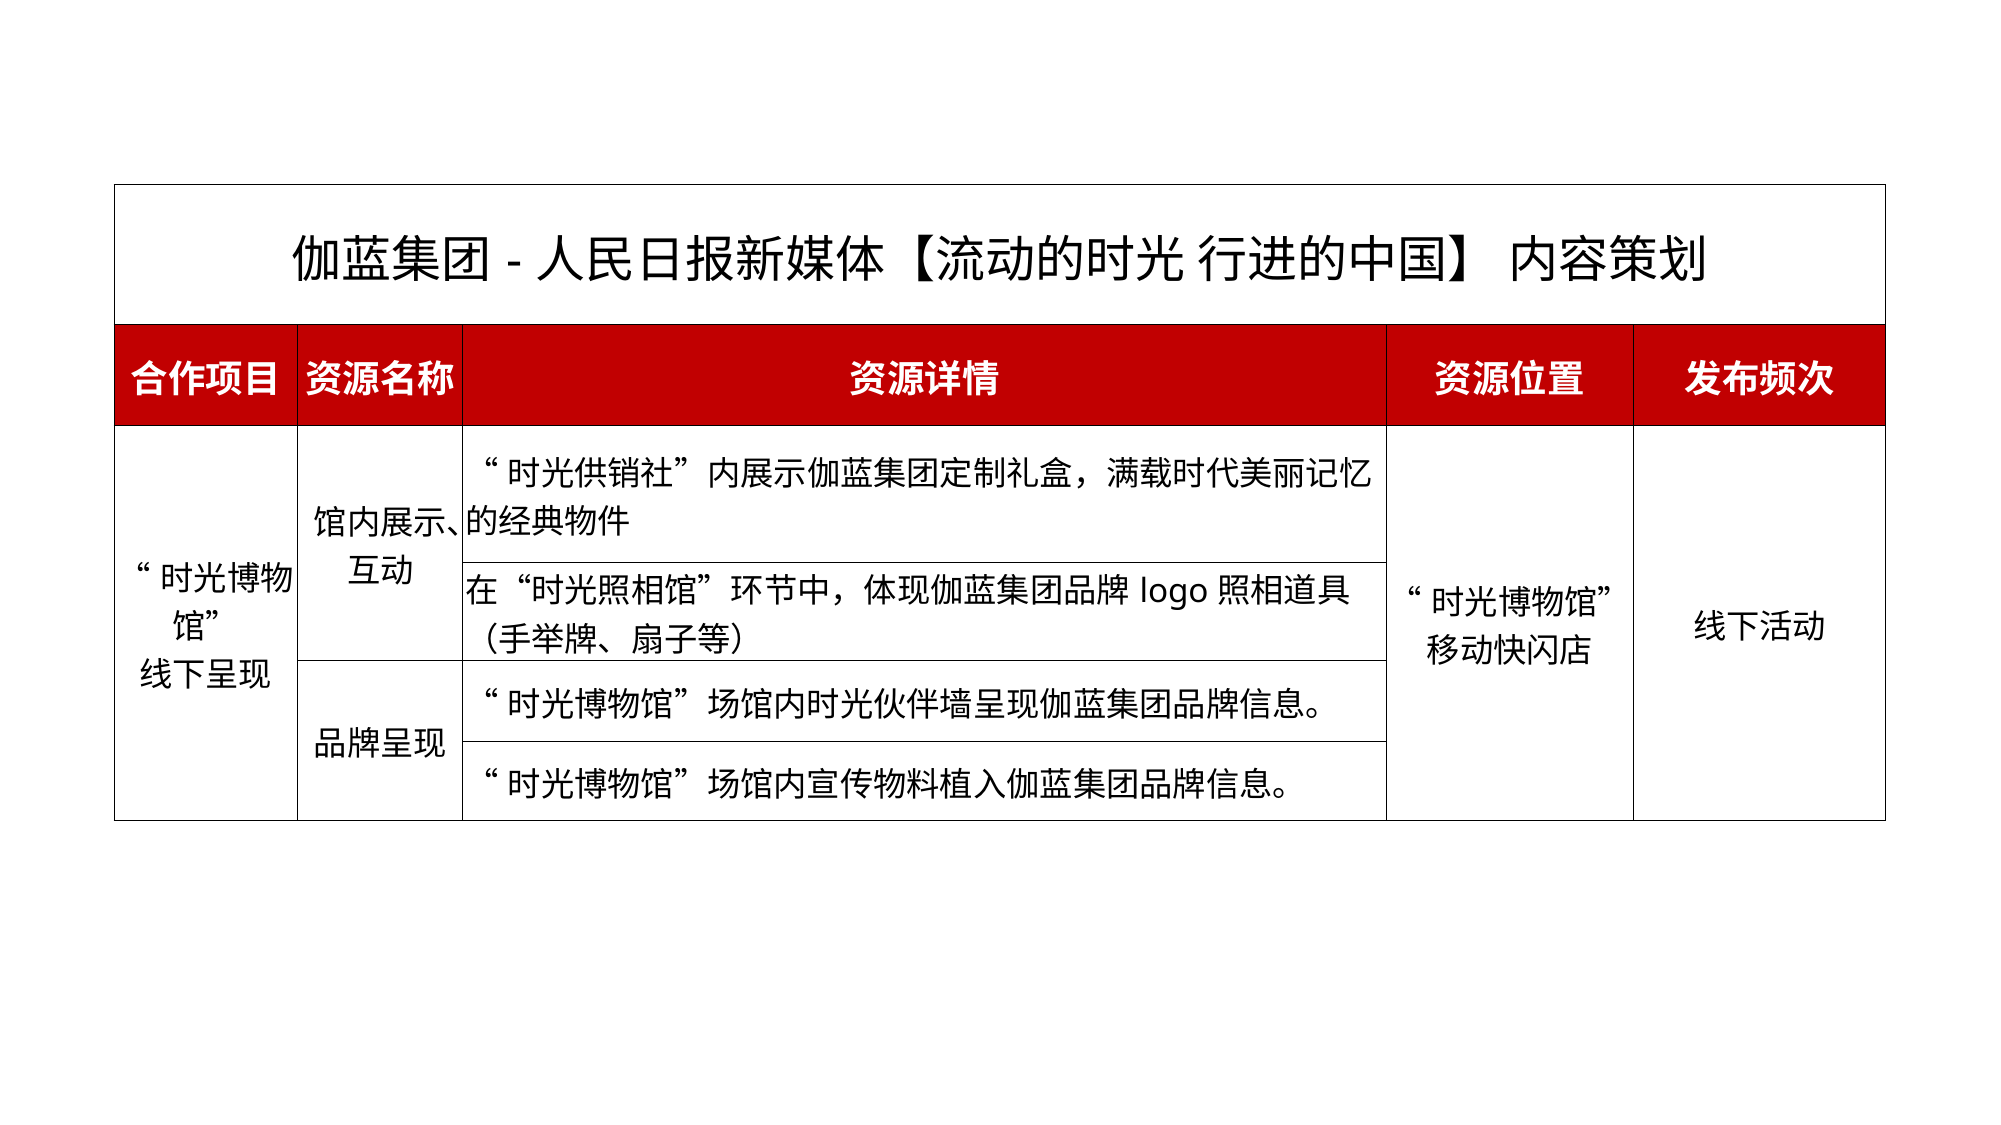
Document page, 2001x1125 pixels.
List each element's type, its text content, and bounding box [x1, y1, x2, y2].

table_cell 馆内展示、互动 [298, 426, 462, 660]
table_cell “时光供销社”内展示伽蓝集团定制礼盒，满载时代美丽记忆的经典物件 [463, 426, 1386, 562]
table_header 伽蓝集团-人民日报新媒体【流动的时光 行进的中国】 内容策划 [115, 185, 1885, 324]
table_cell 线下活动 [1634, 426, 1885, 820]
table_cell “时光博物馆”场馆内宣传物料植入伽蓝集团品牌信息。 [463, 742, 1386, 820]
table_cell 合作项目 [115, 325, 297, 425]
table_cell “时光博物馆”场馆内时光伙伴墙呈现伽蓝集团品牌信息。 [463, 661, 1386, 741]
table_cell 发布频次 [1634, 325, 1885, 425]
table_cell 在“时光照相馆”环节中，体现伽蓝集团品牌logo照相道具（手举牌、扇子等） [463, 563, 1386, 660]
table_cell 资源名称 [298, 325, 462, 425]
table_cell “时光博物馆”移动快闪店 [1387, 426, 1633, 820]
table_cell 资源详情 [463, 325, 1386, 425]
table_cell “时光博物馆” 线下呈现 [115, 426, 297, 820]
table_cell 品牌呈现 [298, 661, 462, 820]
table_cell 资源位置 [1387, 325, 1633, 425]
